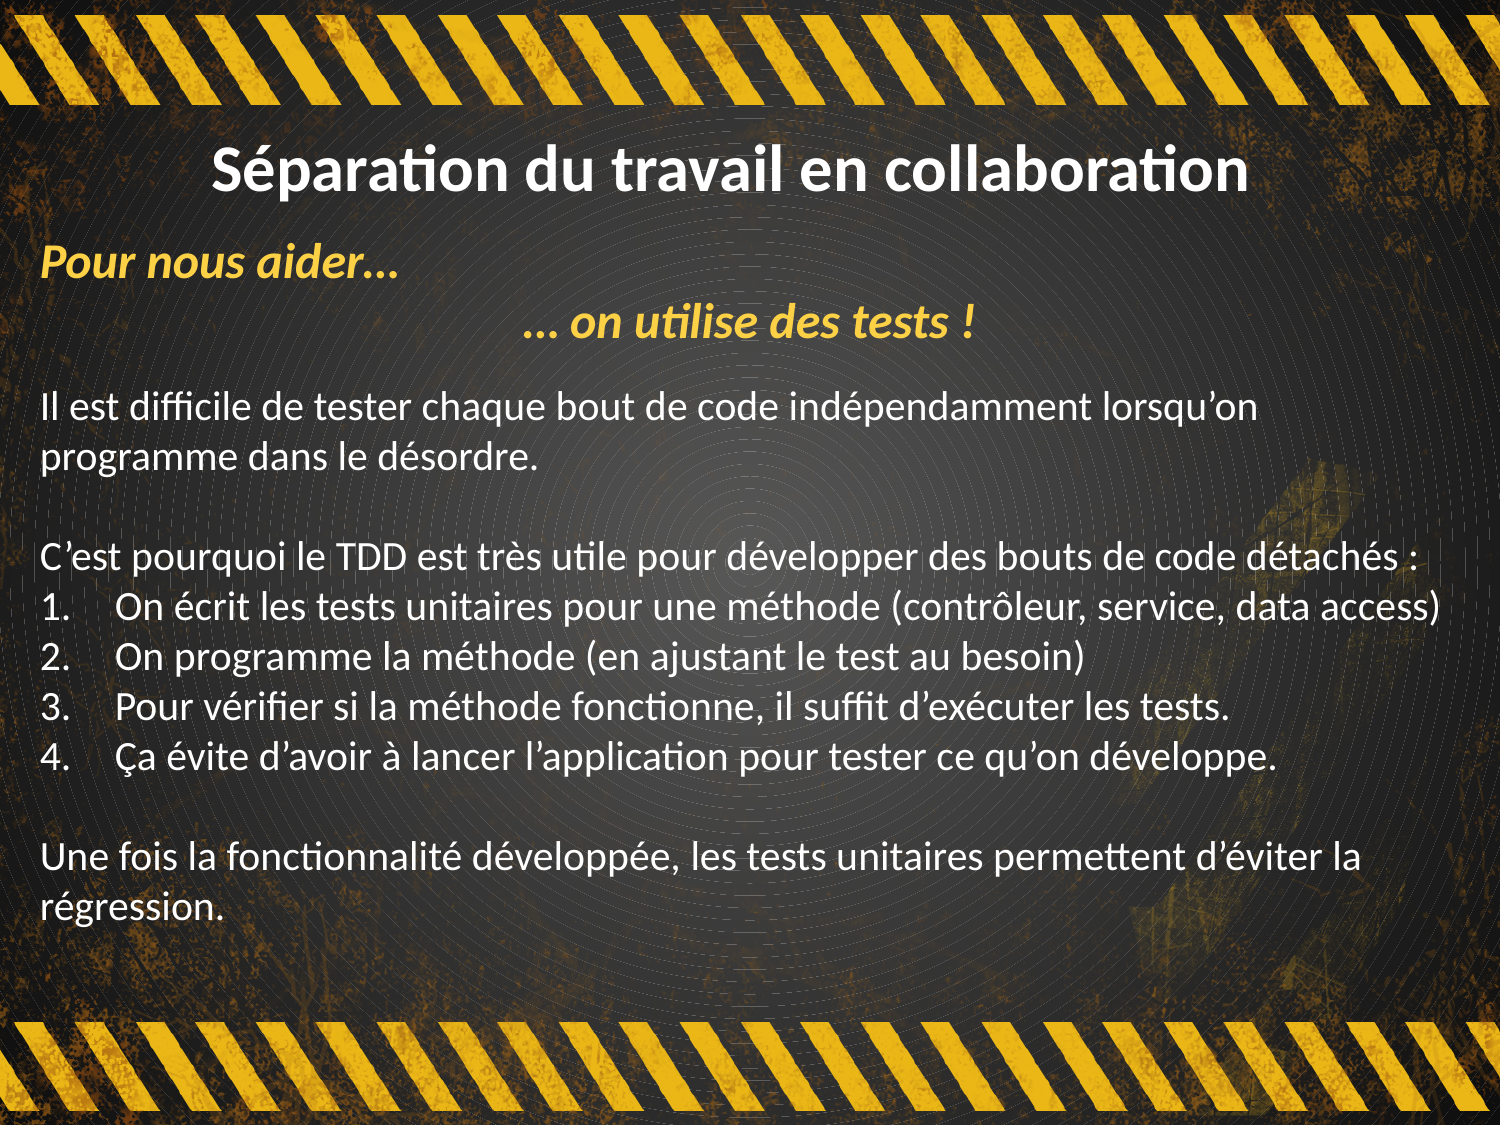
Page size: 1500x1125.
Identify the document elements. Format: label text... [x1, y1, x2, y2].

text_box Pour nous aider… … on utilise des tests ! Il est difficile de tester chaque bout de code indépendamment lorsqu’on programme dans le désordre. C’est pourquoi le TDD est très utile pour développer des bouts de code détachés : On écrit les tests unitaires pour une méthode (contrôleur, service, data access) On programme la méthode (en ajustant le test au besoin) Pour vérifier si la méthode fonctionne, il suffit d’exécuter les tests. Ça évite d’avoir à lancer l’application pour tester ce qu’on développe. Une fois la fonctionnalité développée, les tests unitaires permettent d’éviter la régression. [24, 221, 1475, 937]
title Séparation du travail en collaboration [0, 101, 1475, 227]
picture [0, 0, 1500, 1125]
